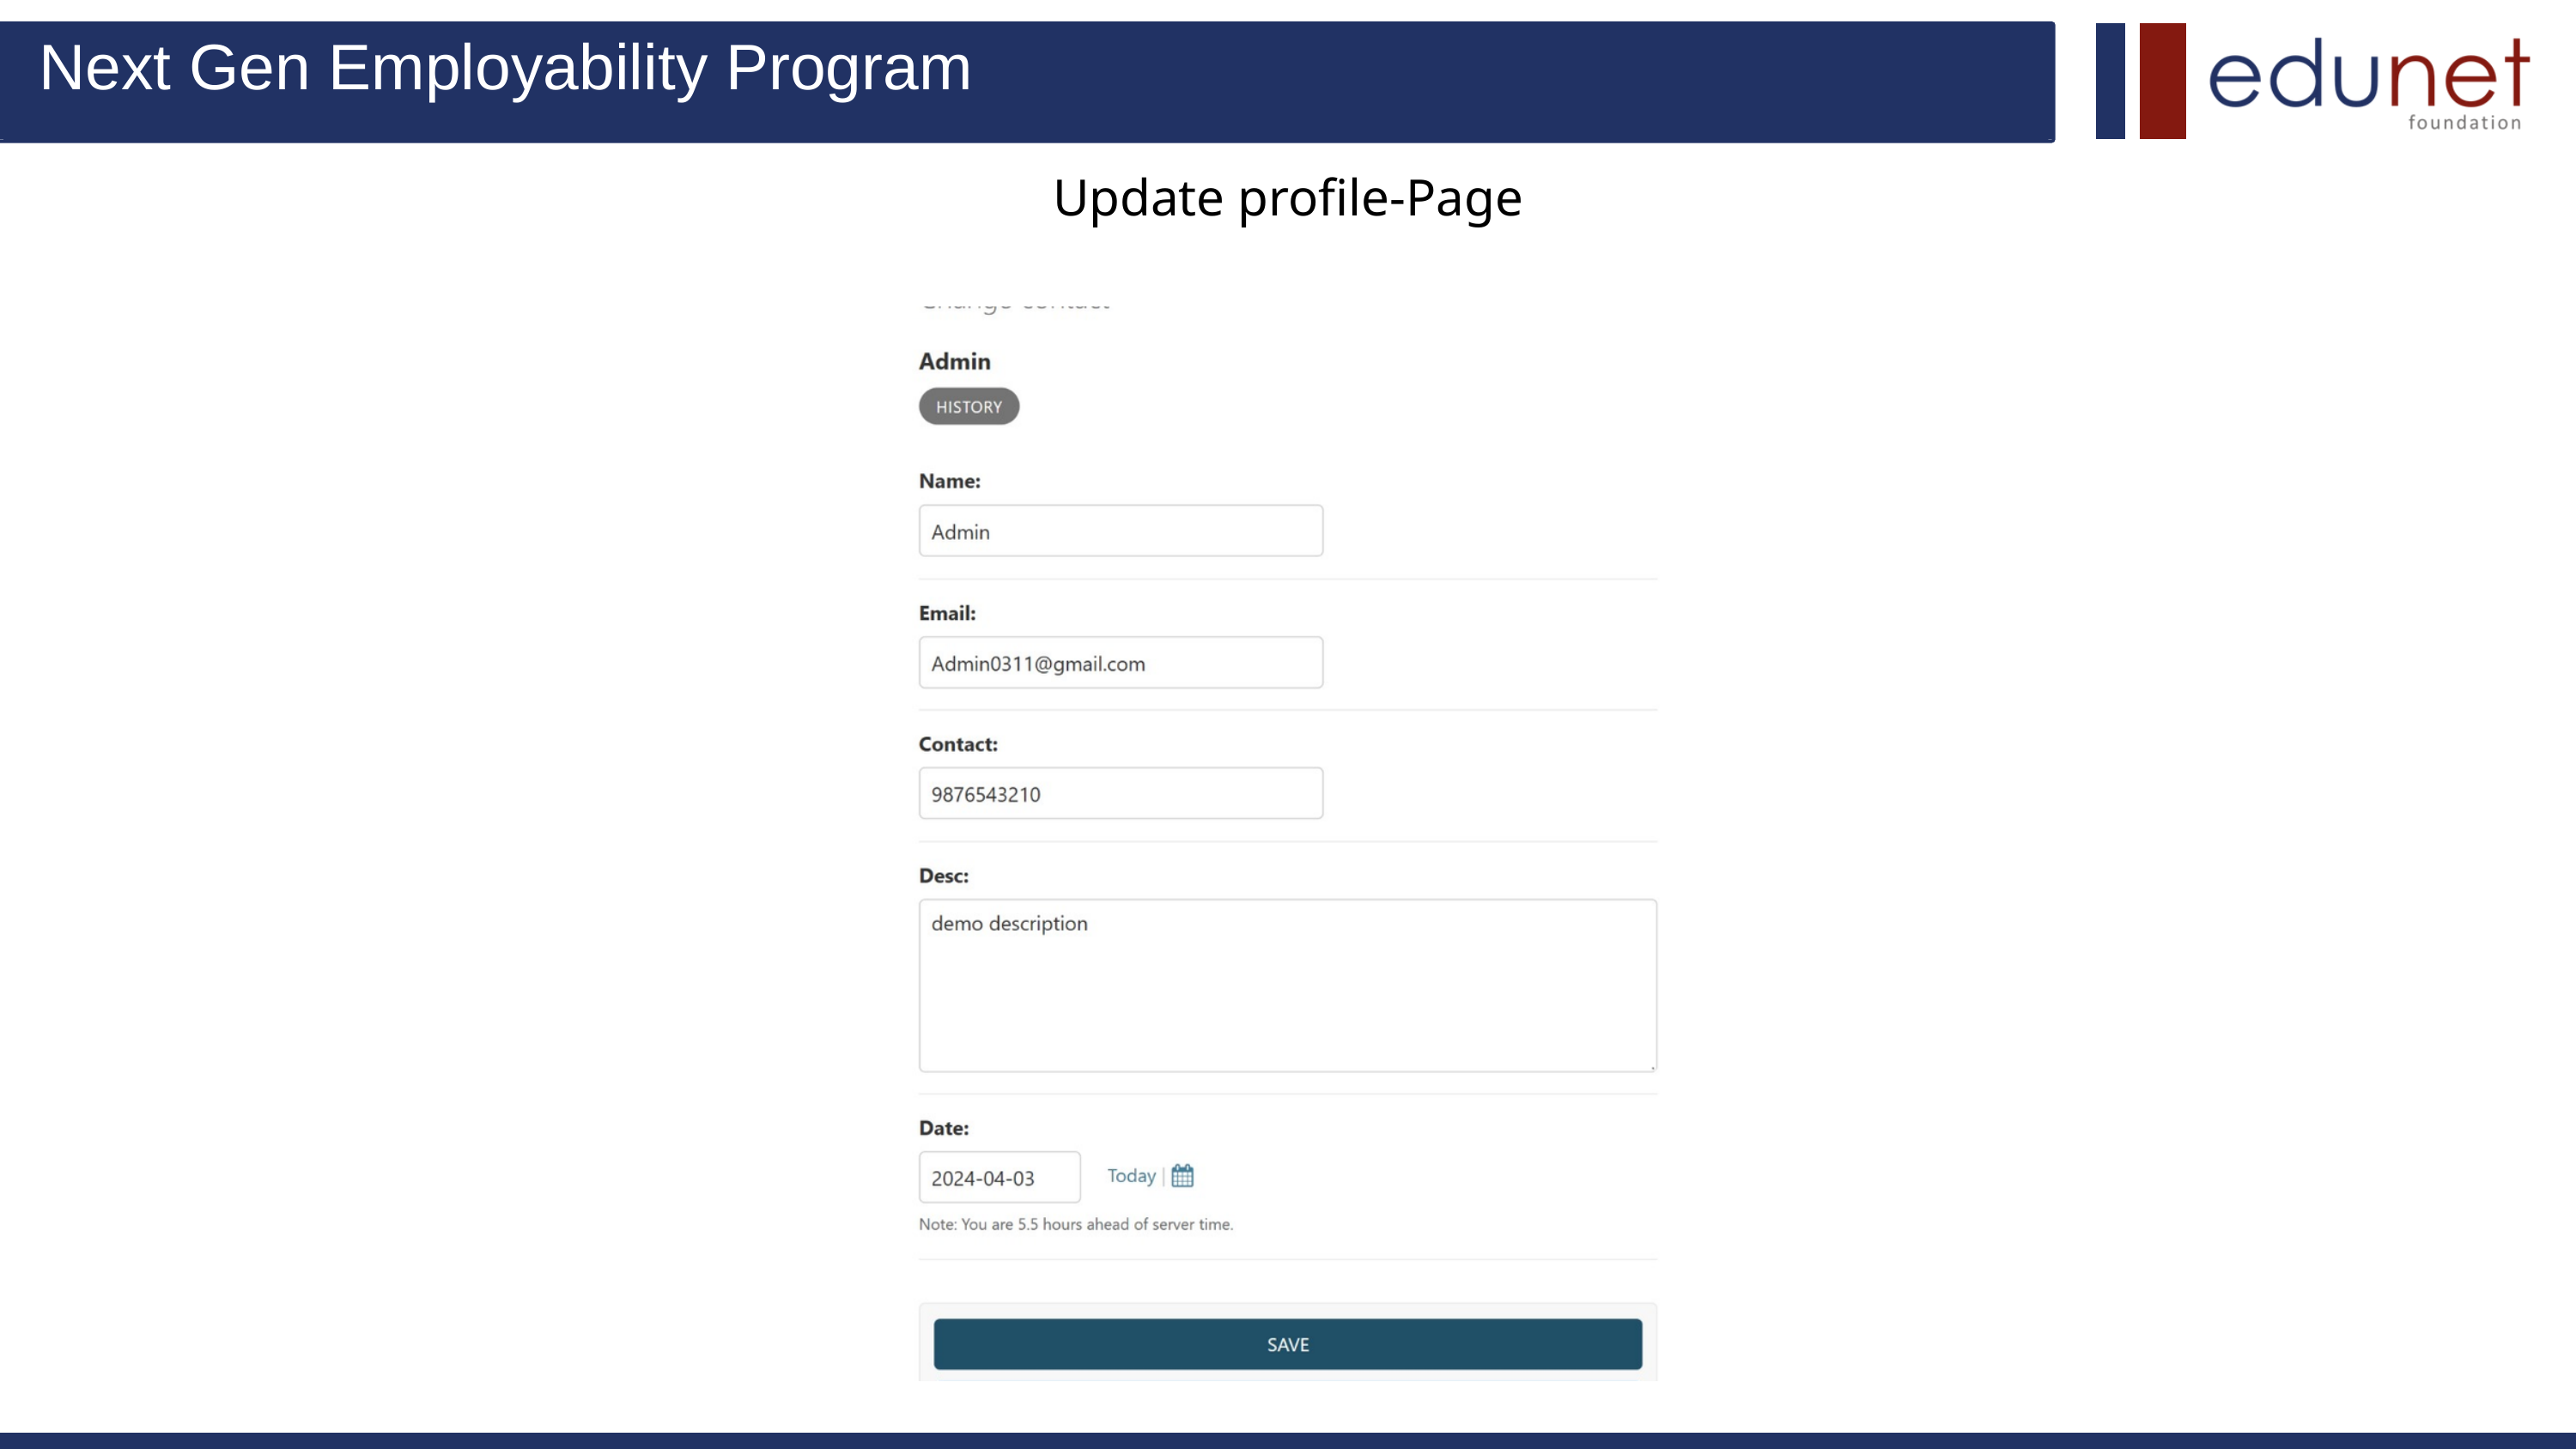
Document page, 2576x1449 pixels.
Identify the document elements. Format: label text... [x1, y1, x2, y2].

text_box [2051, 17, 2365, 183]
text_box Update profile-Page [177, 166, 2399, 227]
text_box [897, 306, 1679, 1381]
text_box [2368, 25, 2545, 142]
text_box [0, 21, 2056, 143]
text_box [2095, 22, 2126, 140]
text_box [2139, 22, 2187, 140]
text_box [0, 1432, 2576, 1449]
